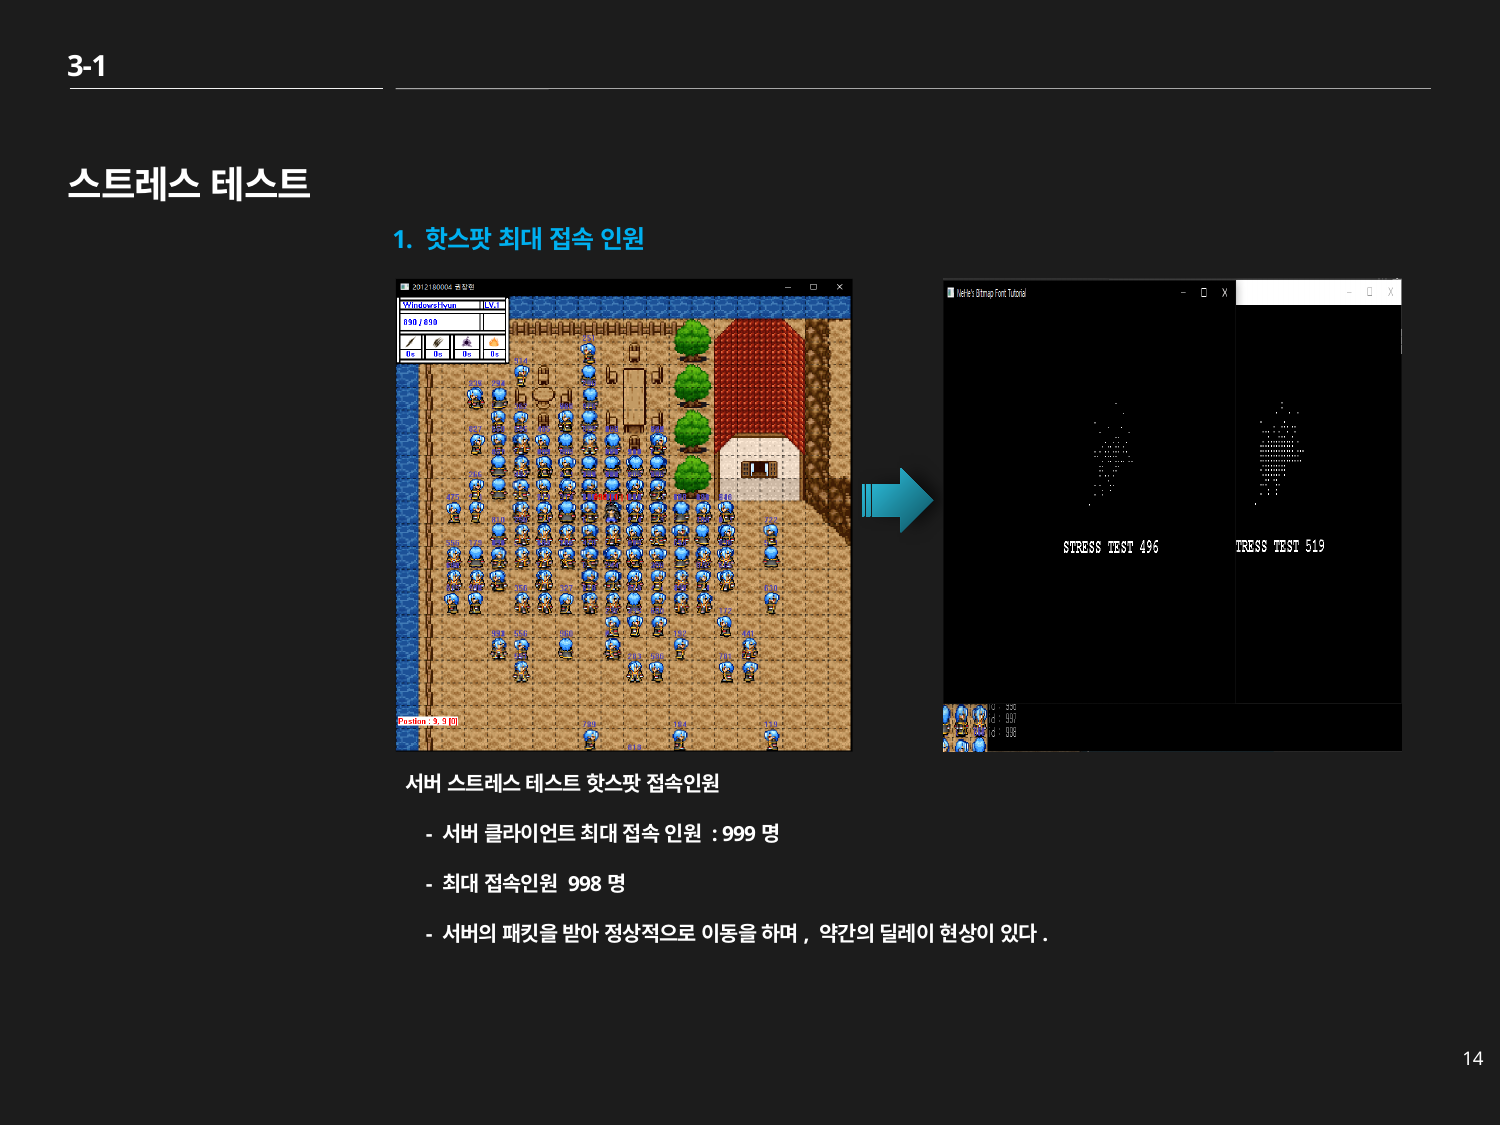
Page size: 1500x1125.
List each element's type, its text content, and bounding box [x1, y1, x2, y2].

text_box 1. 핫스팟 최대 접속 인원 [384, 215, 803, 261]
title 스트레스 테스트 [52, 153, 384, 395]
picture [395, 278, 853, 752]
text_box 서버 스트레스 테스트 핫스팟 접속인원 - 서버 클라이언트 최대 접속 인원 : 999명 - 최대 접속인원 998명 - 서버의 패킷을 받아 정상적으로 이동을 하며, 약간의 딜레이 현상이 있다. [390, 763, 1270, 953]
text_box 3-1 [52, 39, 123, 90]
picture [943, 278, 1402, 752]
text_box 14 [1377, 1039, 1499, 1080]
text_box [860, 466, 936, 535]
